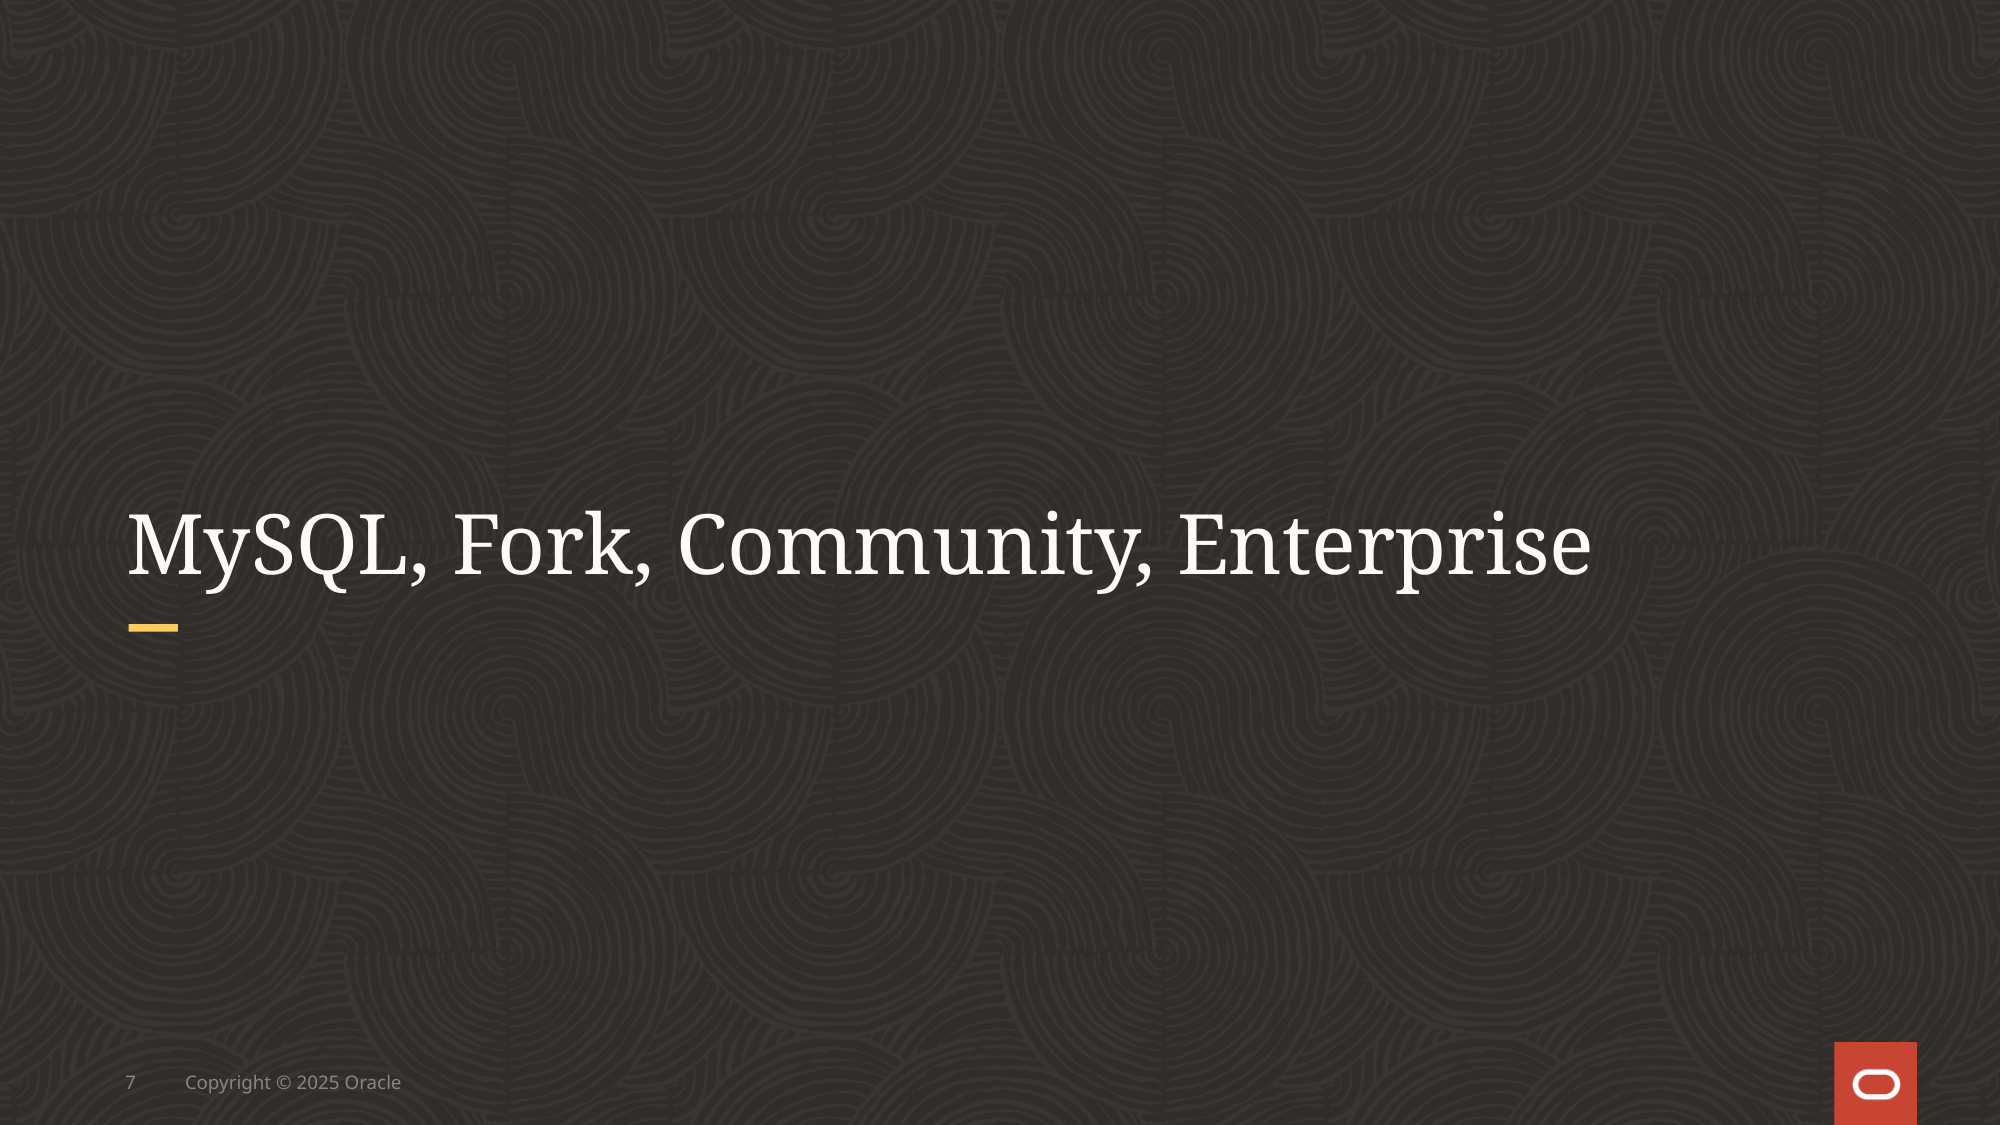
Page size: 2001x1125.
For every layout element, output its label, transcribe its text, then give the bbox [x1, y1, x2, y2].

title MySQL, Fork, Community, Enterprise [126, 383, 1793, 594]
slide_number 7 [125, 1053, 185, 1114]
picture [0, 0, 2000, 1125]
footer Copyright © 2025 Oracle [185, 1053, 1128, 1114]
